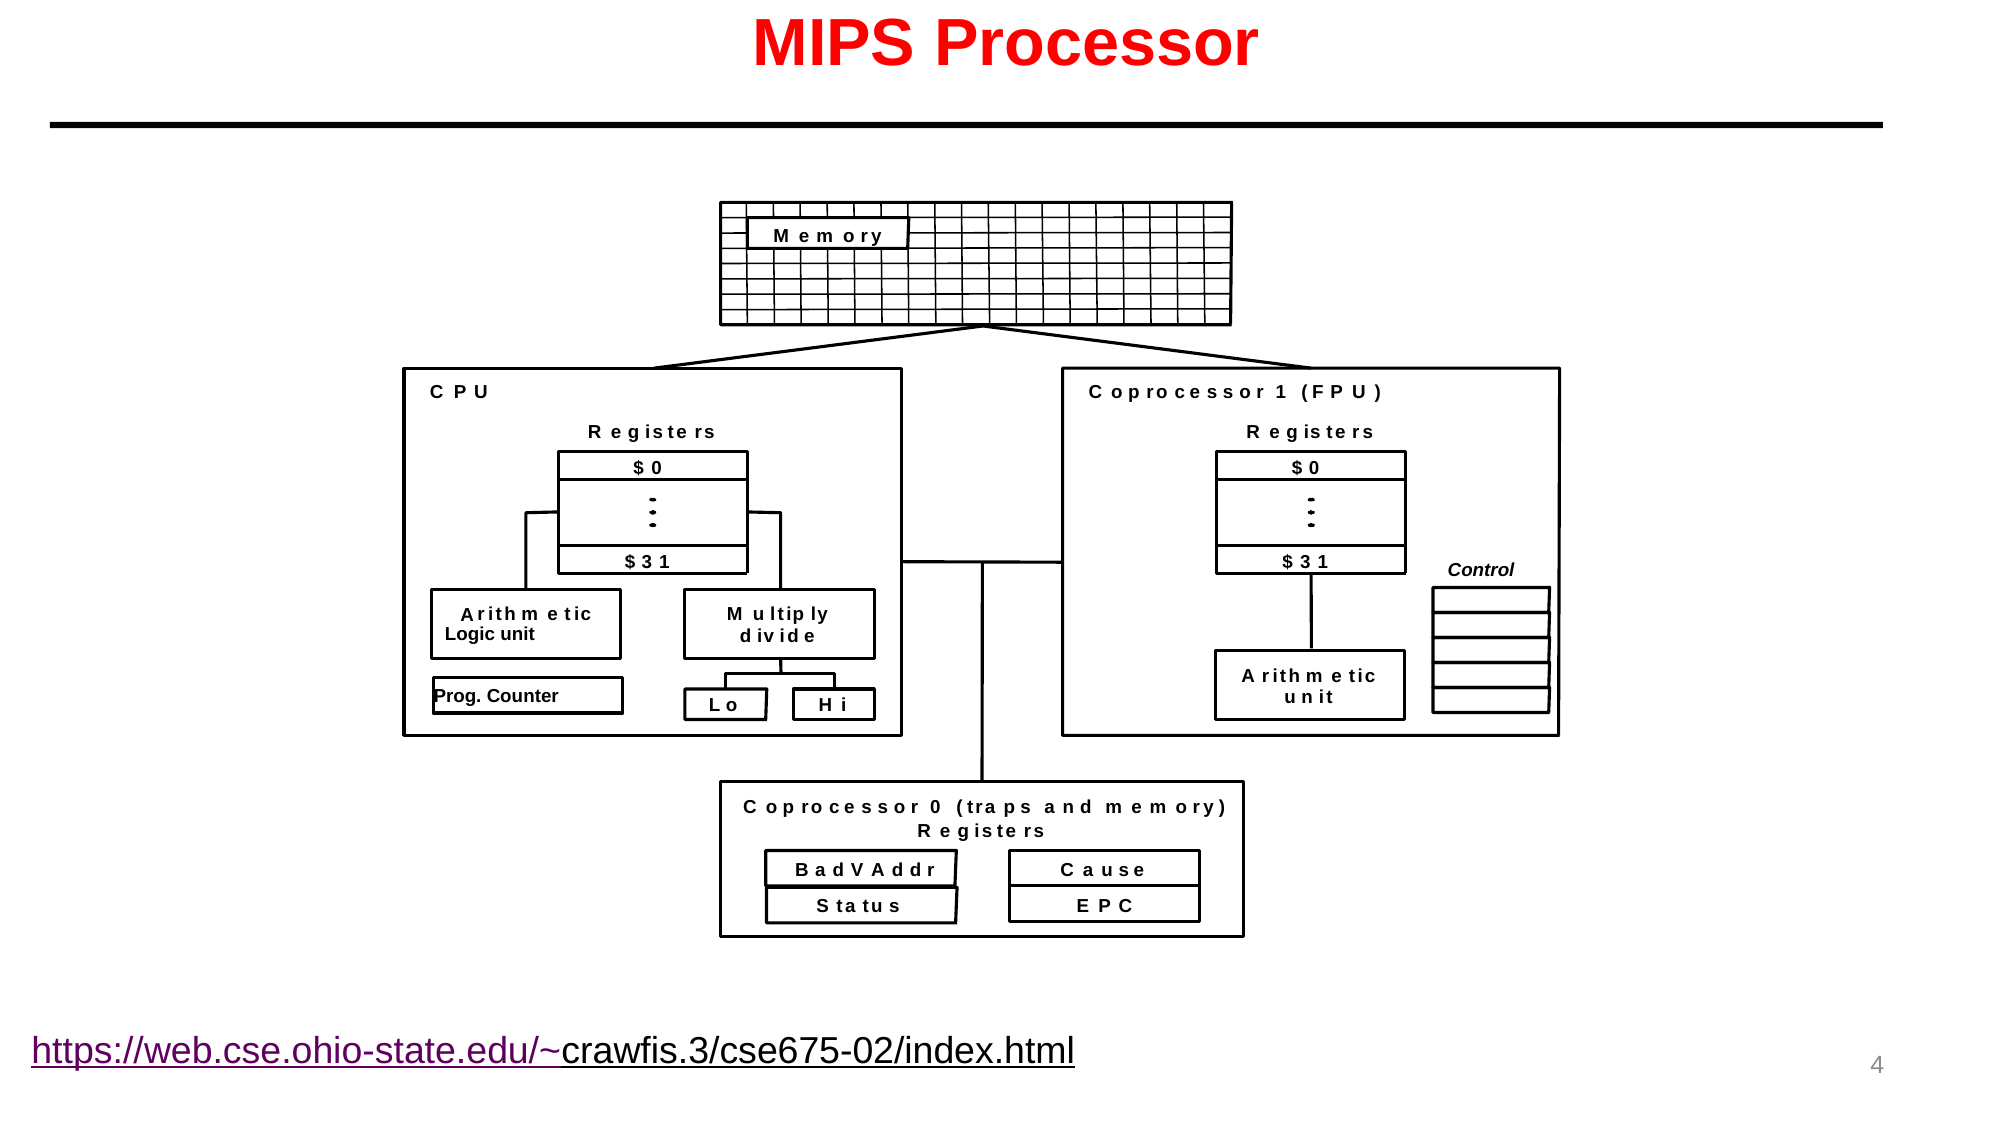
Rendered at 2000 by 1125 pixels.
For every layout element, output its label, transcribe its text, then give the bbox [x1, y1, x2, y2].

slide_number 4 [1432, 1024, 1900, 1103]
text_box https://web.cse.ohio-state.edu/~crawfis.3/cse675-02/index.html [16, 1018, 1261, 1079]
text_box MIPS Processor [133, 0, 1880, 88]
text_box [366, 199, 1567, 941]
